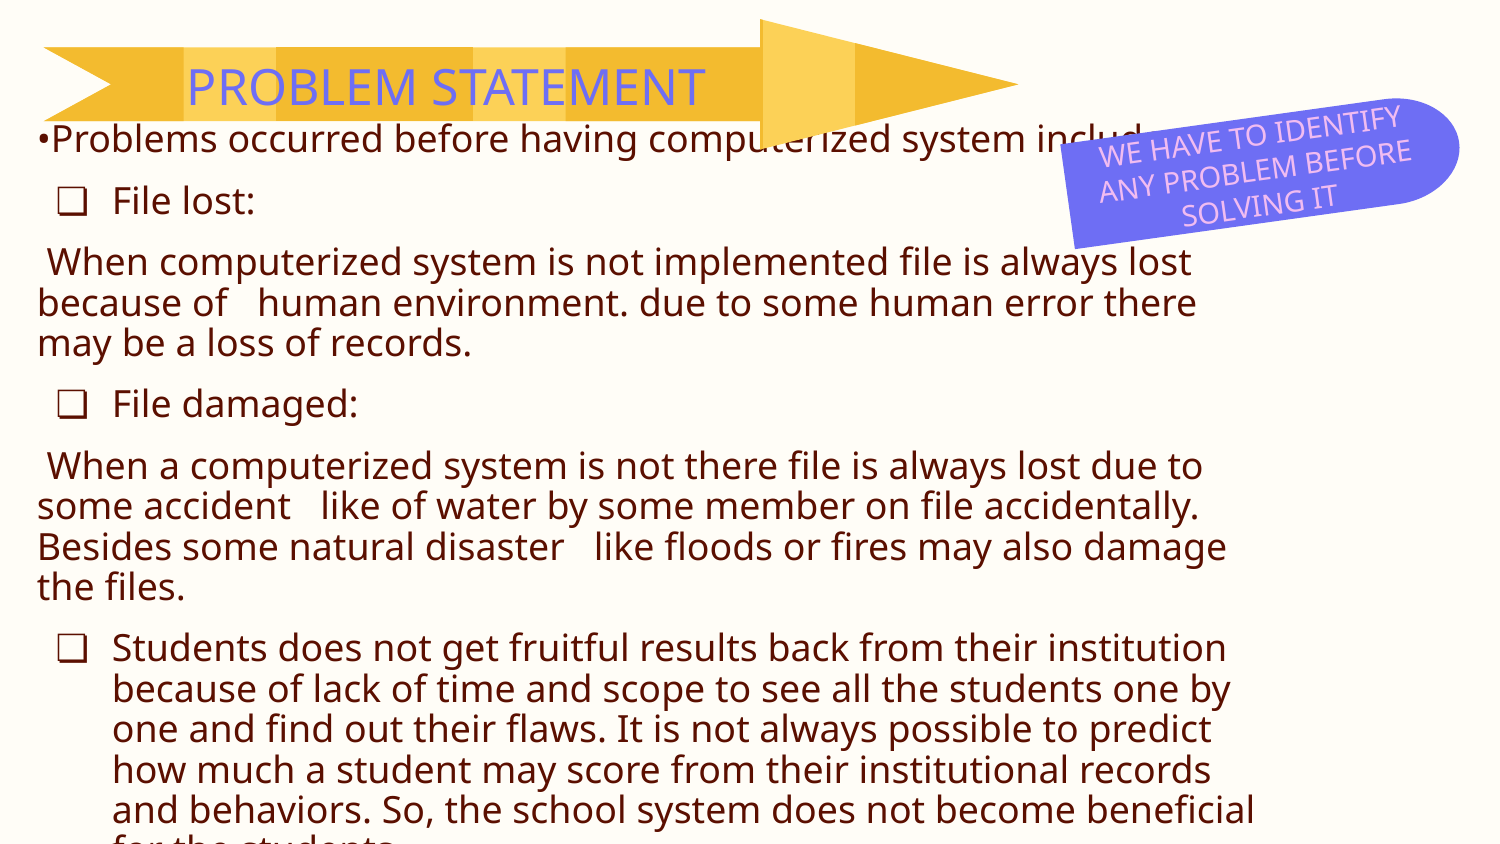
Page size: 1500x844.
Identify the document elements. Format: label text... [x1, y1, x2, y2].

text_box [1065, 116, 1462, 223]
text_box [43, 18, 1019, 150]
subtitle •Problems occurred before having computerized system includes: File lost: When computerized system is not implemented file is always lost because of human environment. due to some human error there may be a loss of records. File damaged: When a computerized system is not there file is always lost due to some accident like of water by some member on file accidentally. Besides some natural disaster like floods or fires may also damage the files. Students does not get fruitful results back from their institution because of lack of time and scope to see all the students one by one and find out their flaws. It is not always possible to predict how much a student may score from their institutional records and behaviors. So, the school system does not become beneficial for the students. [21, 334, 1274, 828]
